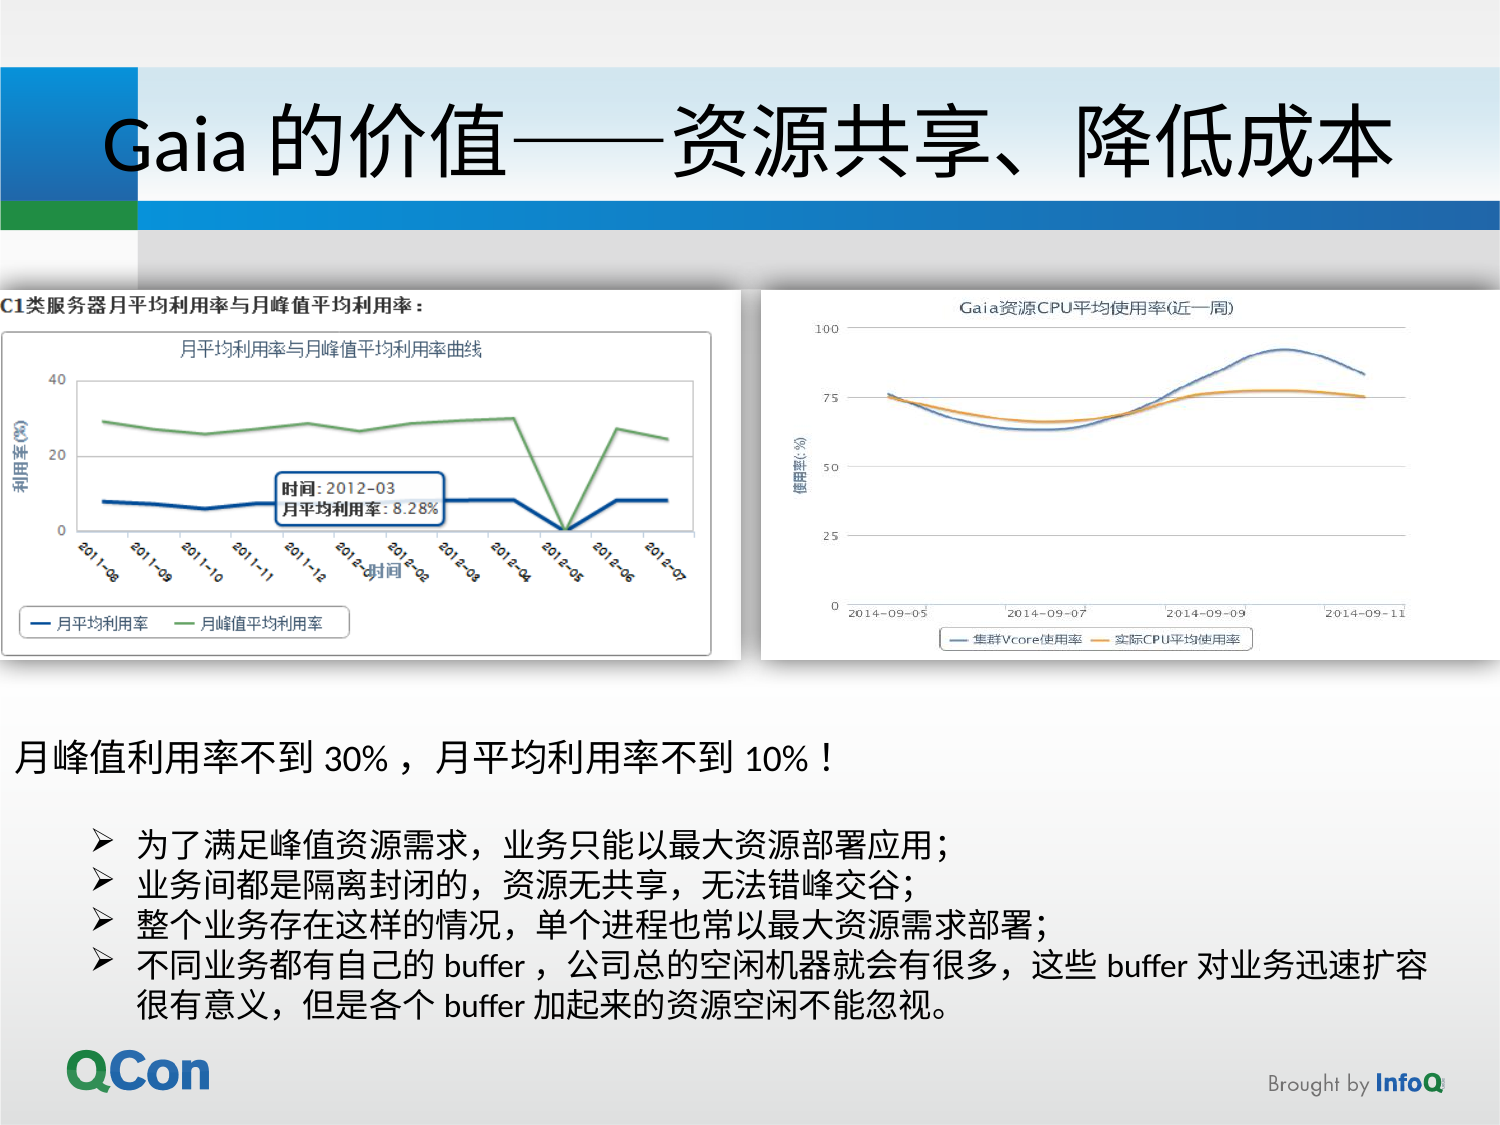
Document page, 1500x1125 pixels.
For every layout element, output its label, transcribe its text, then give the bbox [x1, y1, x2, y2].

picture [0, 0, 1500, 1125]
text_box 月峰值利用率不到30%，月平均利用率不到10%！ 为了满足峰值资源需求，业务只能以最大资源部署应用； 业务间都是隔离封闭的，资源无共享，无法错峰交谷； 整个业务存在这样的情况，单个进程也常以最大资源需求部署； 不同业务都有自己的buffer，公司总的空闲机器就会有很多，这些buffer对业务迅速扩容很有意义，但是各个buffer加起来的资源空闲不能忽视。 [0, 726, 1449, 1032]
title Gaia的价值——资源共享、降低成本 [75, 45, 1425, 233]
